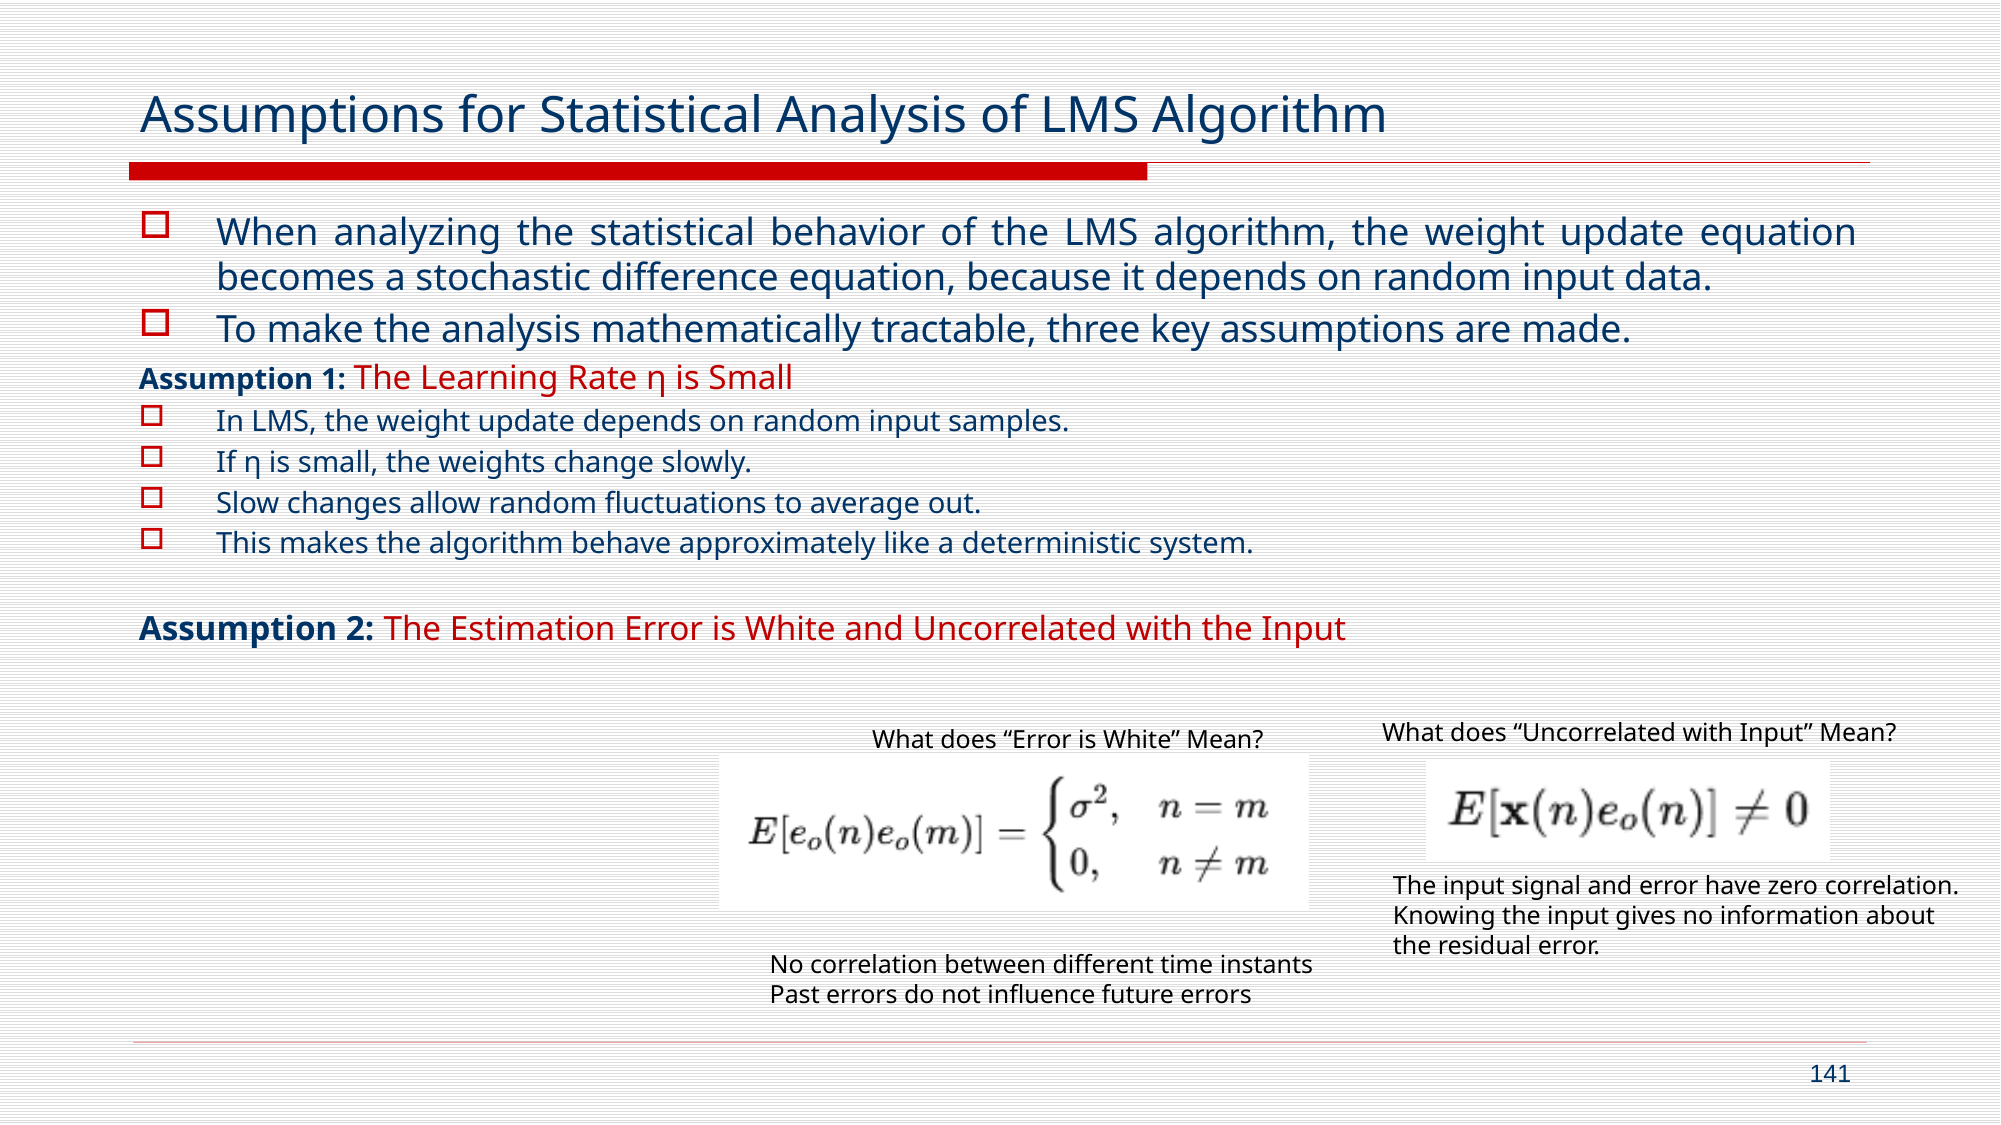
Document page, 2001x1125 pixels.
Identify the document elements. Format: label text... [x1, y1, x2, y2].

title Assumptions for Statistical Analysis of LMS Algorithm [125, 24, 1876, 150]
slide_number 141 [1433, 1049, 1867, 1103]
list When analyzing the statistical behavior of the LMS algorithm, the weight update equation becomes a stochastic difference equation, because it depends on random input data. To make the analysis mathematically tractable, three key assumptions are made. Assumption 1: The Learning Rate η is Small In LMS, the weight update depends on random input samples. If η is small, the weights change slowly. Slow changes allow random fluctuations to average out. This makes the algorithm behave approximately like a deterministic system. Assumption 2: The Estimation Error is White and Uncorrelated with the Input [123, 200, 1874, 1025]
text_box The input signal and error have zero correlation. Knowing the input gives no information about the residual error. [1378, 862, 1975, 968]
picture [718, 755, 1309, 910]
text_box What does “Error is White” Mean? [857, 716, 1279, 754]
text_box What does “Uncorrelated with Input” Mean? [1367, 709, 1913, 785]
text_box No correlation between different time instants Past errors do not influence future errors [754, 940, 1330, 1016]
picture [1426, 759, 1830, 861]
